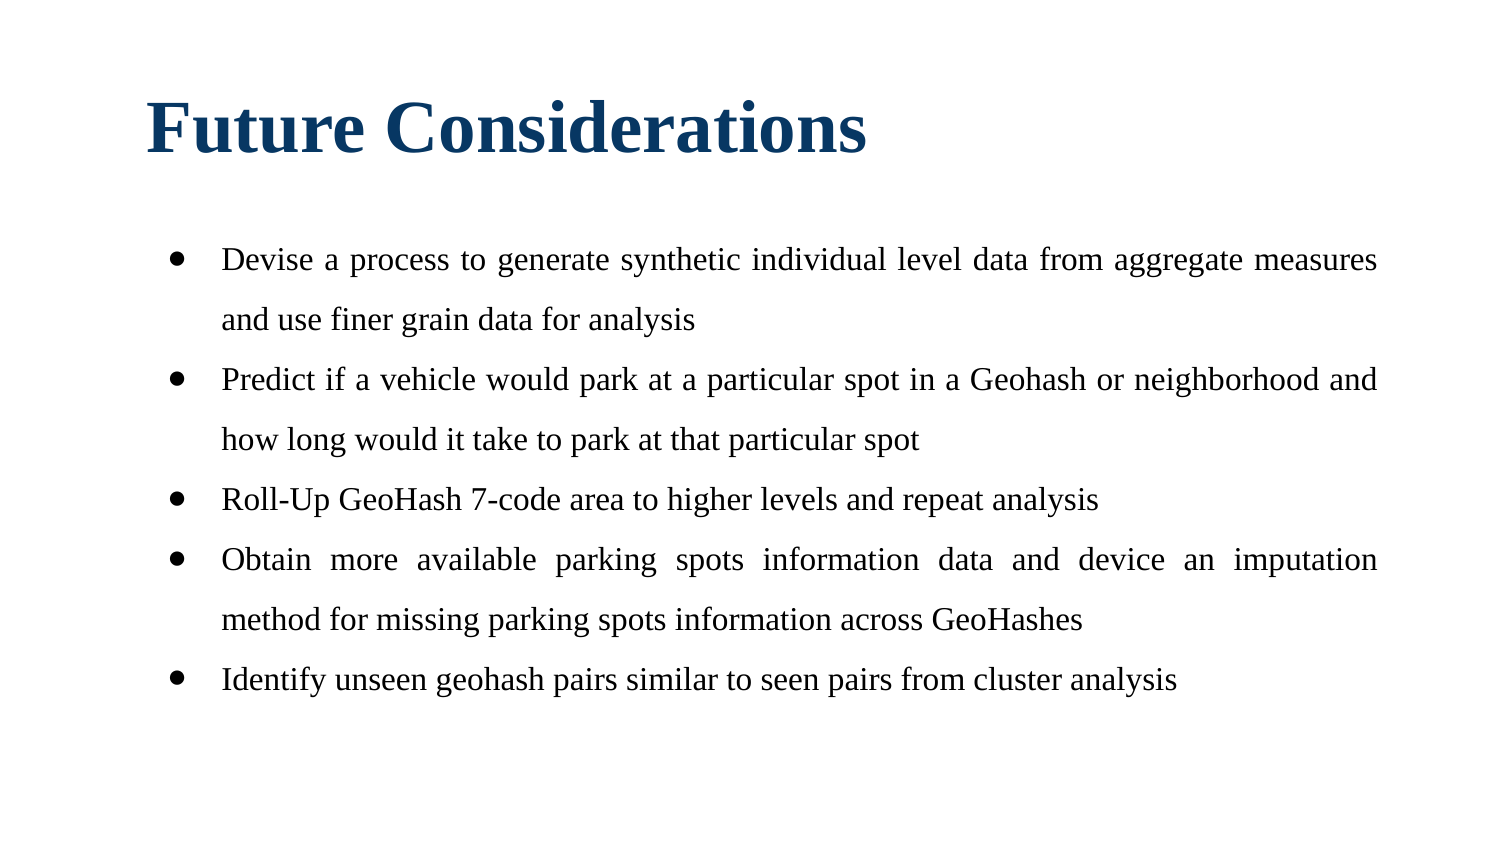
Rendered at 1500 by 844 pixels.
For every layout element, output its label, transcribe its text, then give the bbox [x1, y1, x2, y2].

text_box Devise a process to generate synthetic individual level data from aggregate measures and use finer grain data for analysis Predict if a vehicle would park at a particular spot in a Geohash or neighborhood and how long would it take to park at that particular spot Roll-Up GeoHash 7-code area to higher levels and repeat analysis Obtain more available parking spots information data and device an imputation method for missing parking spots information across GeoHashes Identify unseen geohash pairs similar to seen pairs from cluster analysis [131, 202, 1396, 831]
title Future Considerations [131, 29, 1369, 202]
